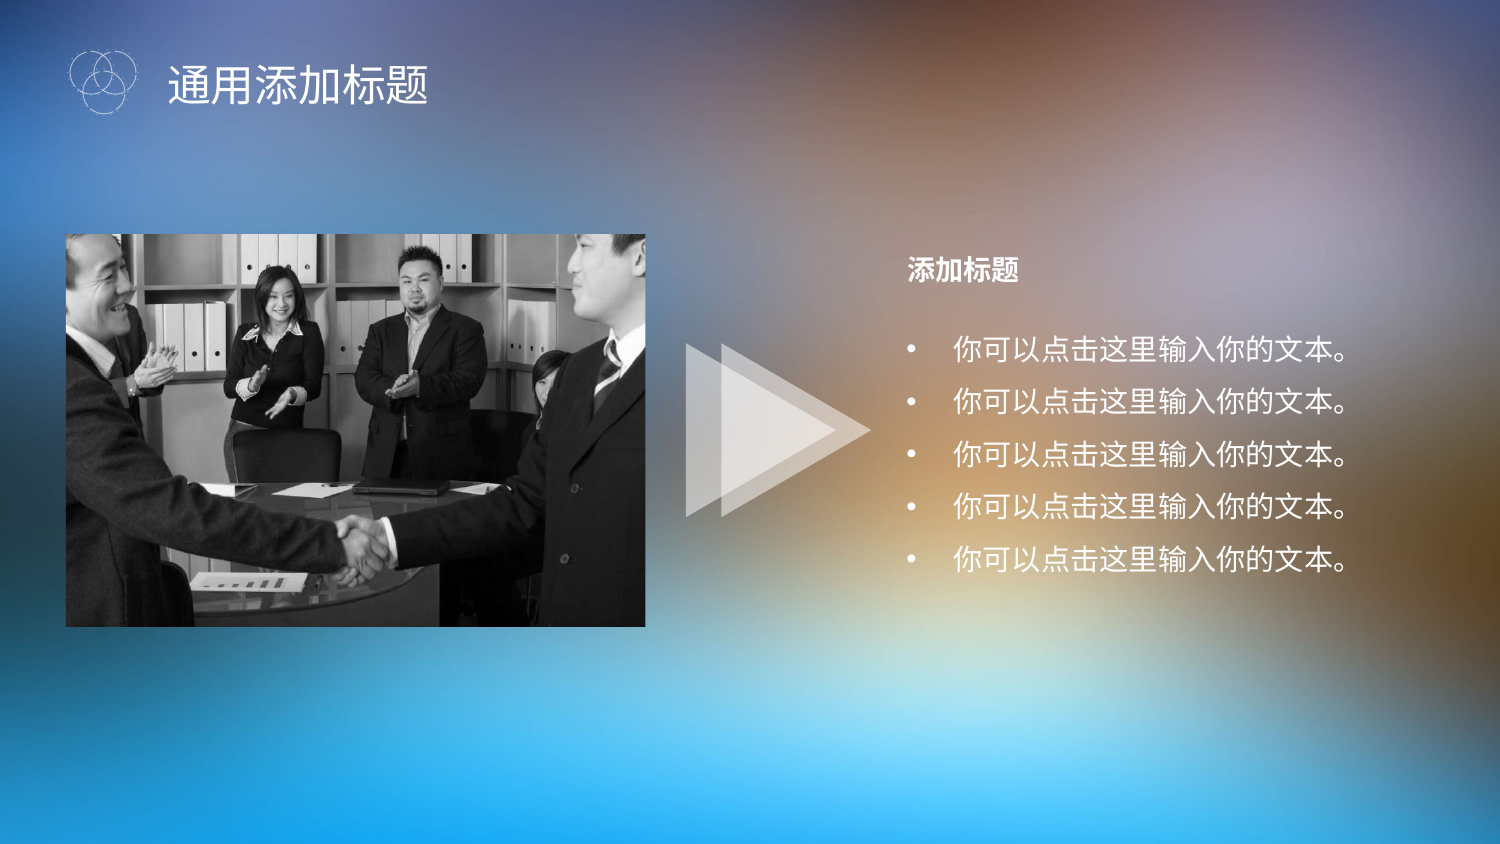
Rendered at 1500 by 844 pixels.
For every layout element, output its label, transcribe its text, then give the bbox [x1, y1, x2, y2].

picture [0, 0, 1500, 844]
text_box 你可以点击这里输入你的文本。 你可以点击这里输入你的文本。 你可以点击这里输入你的文本。 你可以点击这里输入你的文本。 你可以点击这里输入你的文本。 [891, 306, 1459, 584]
text_box 通用添加标题 [152, 50, 445, 118]
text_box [67, 48, 140, 116]
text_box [685, 343, 872, 518]
text_box 添加标题 [892, 244, 1035, 294]
